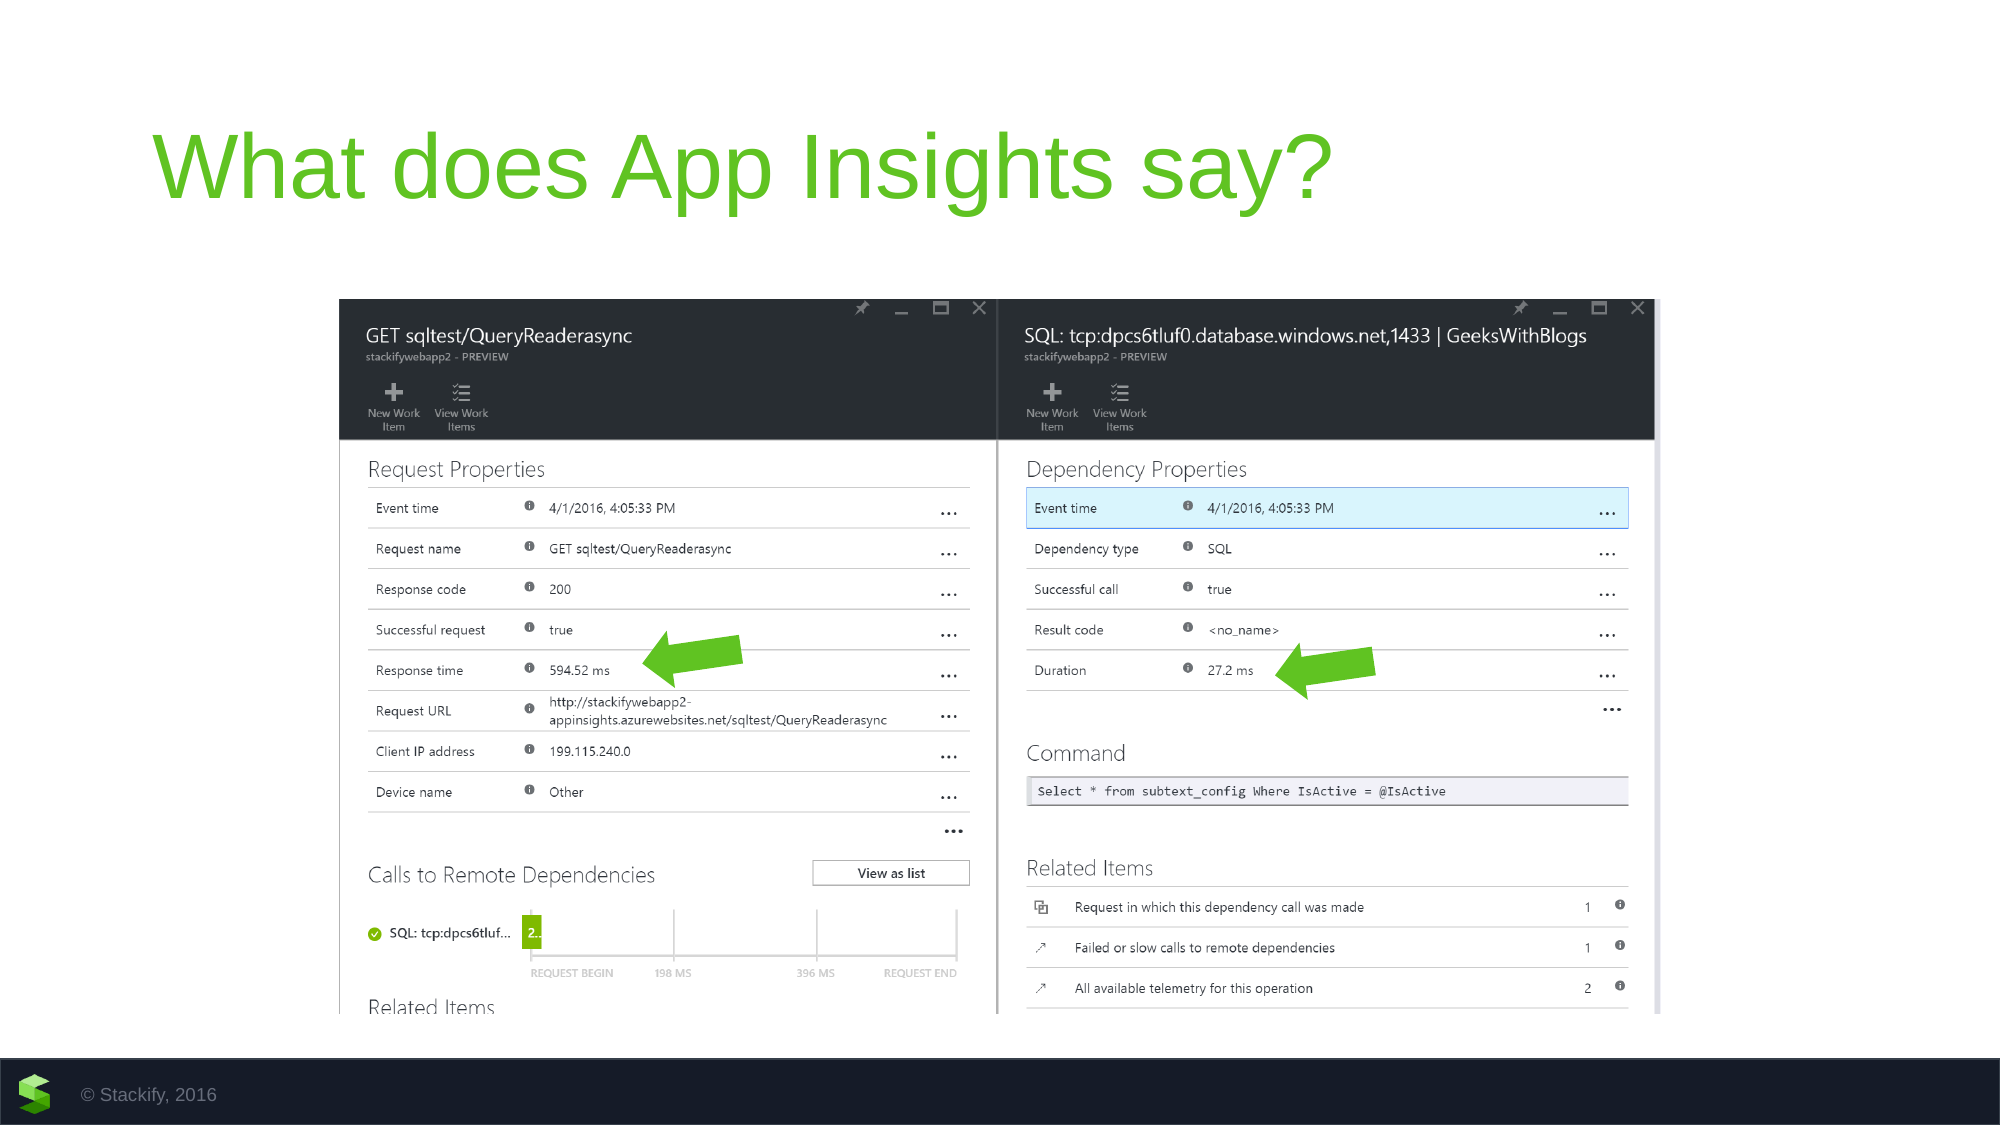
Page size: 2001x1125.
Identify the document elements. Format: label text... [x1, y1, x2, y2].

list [339, 299, 1661, 1014]
text_box [0, 1058, 2000, 1125]
text_box © Stackify, 2016 [66, 1075, 233, 1113]
picture [14, 1074, 54, 1114]
title What does App Insights say? [137, 59, 1863, 278]
